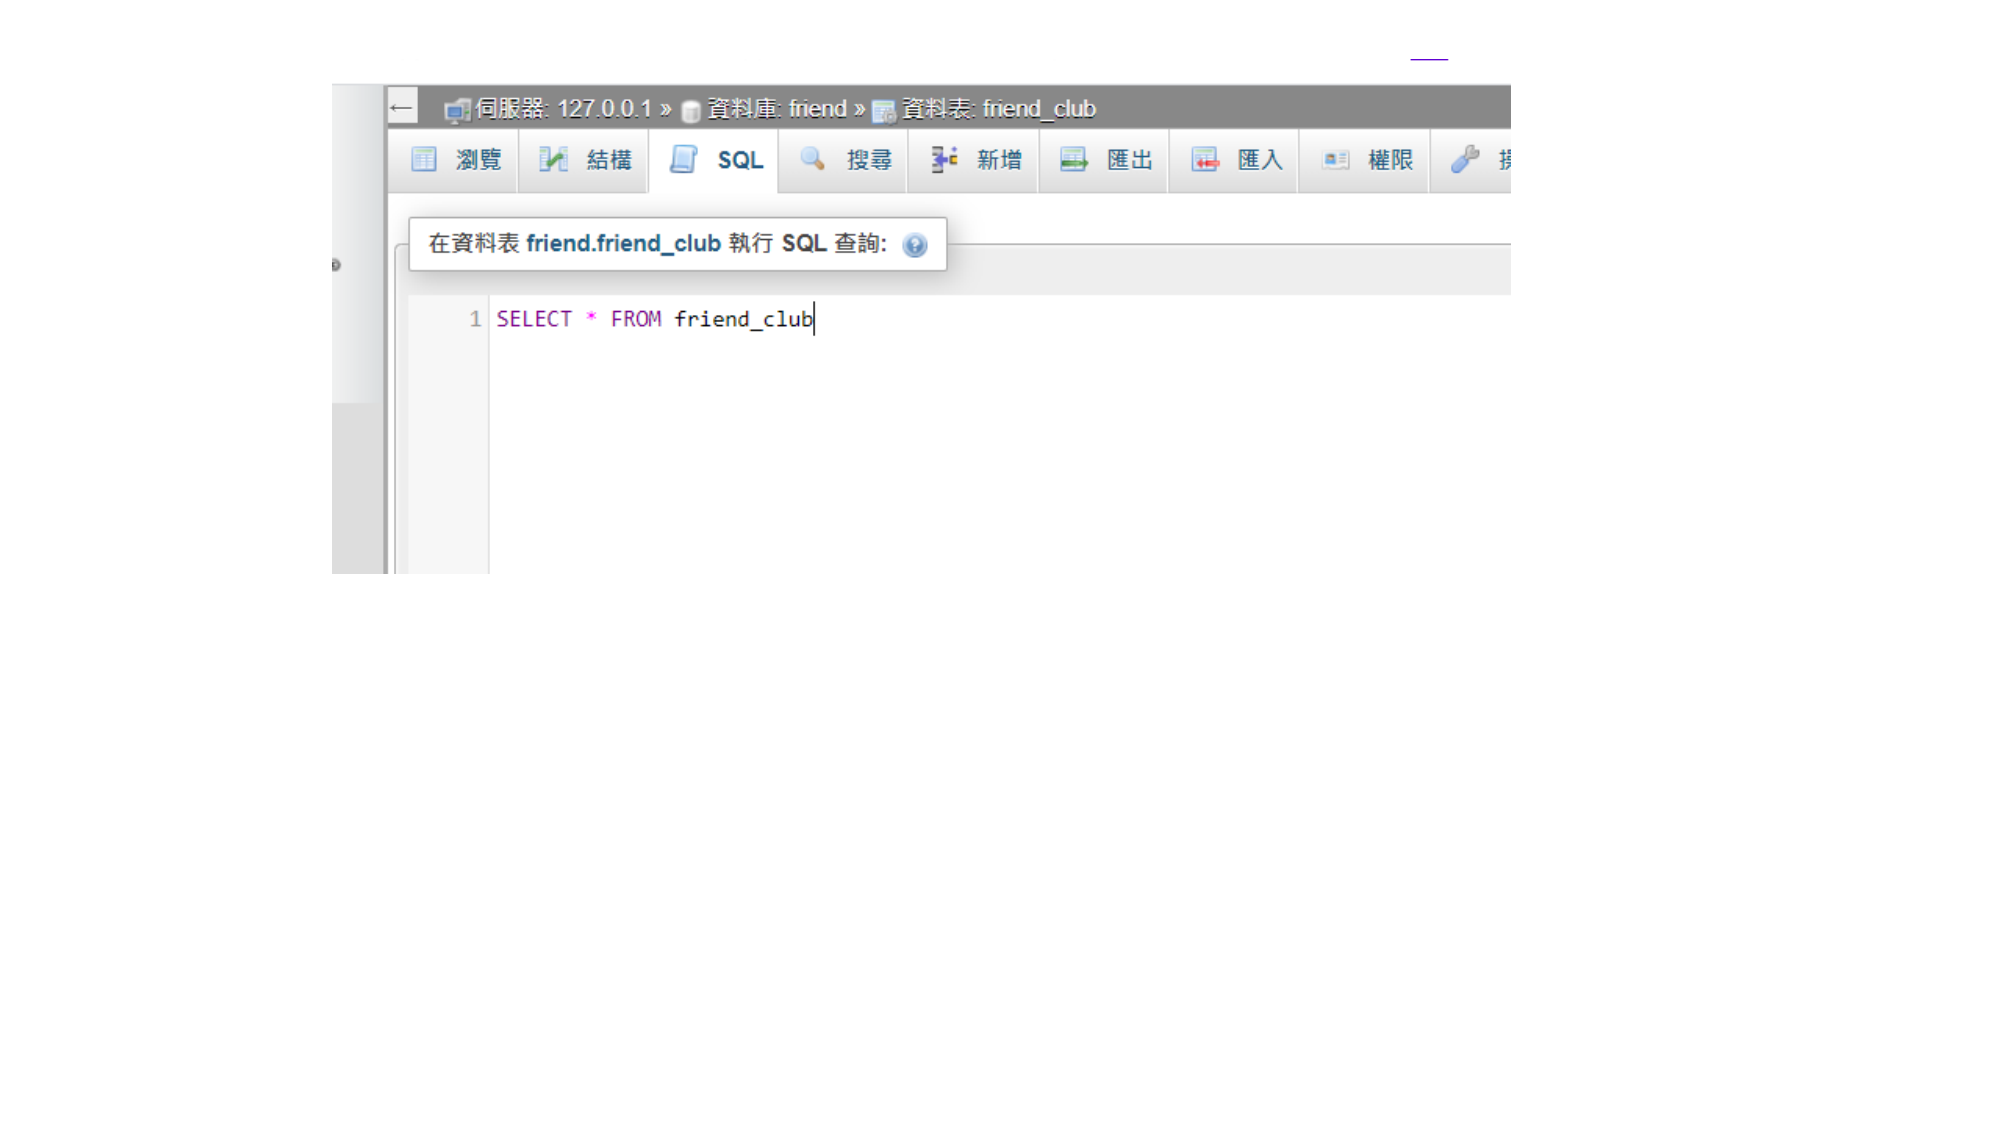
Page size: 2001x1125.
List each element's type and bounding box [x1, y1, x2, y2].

list [332, 59, 1511, 574]
